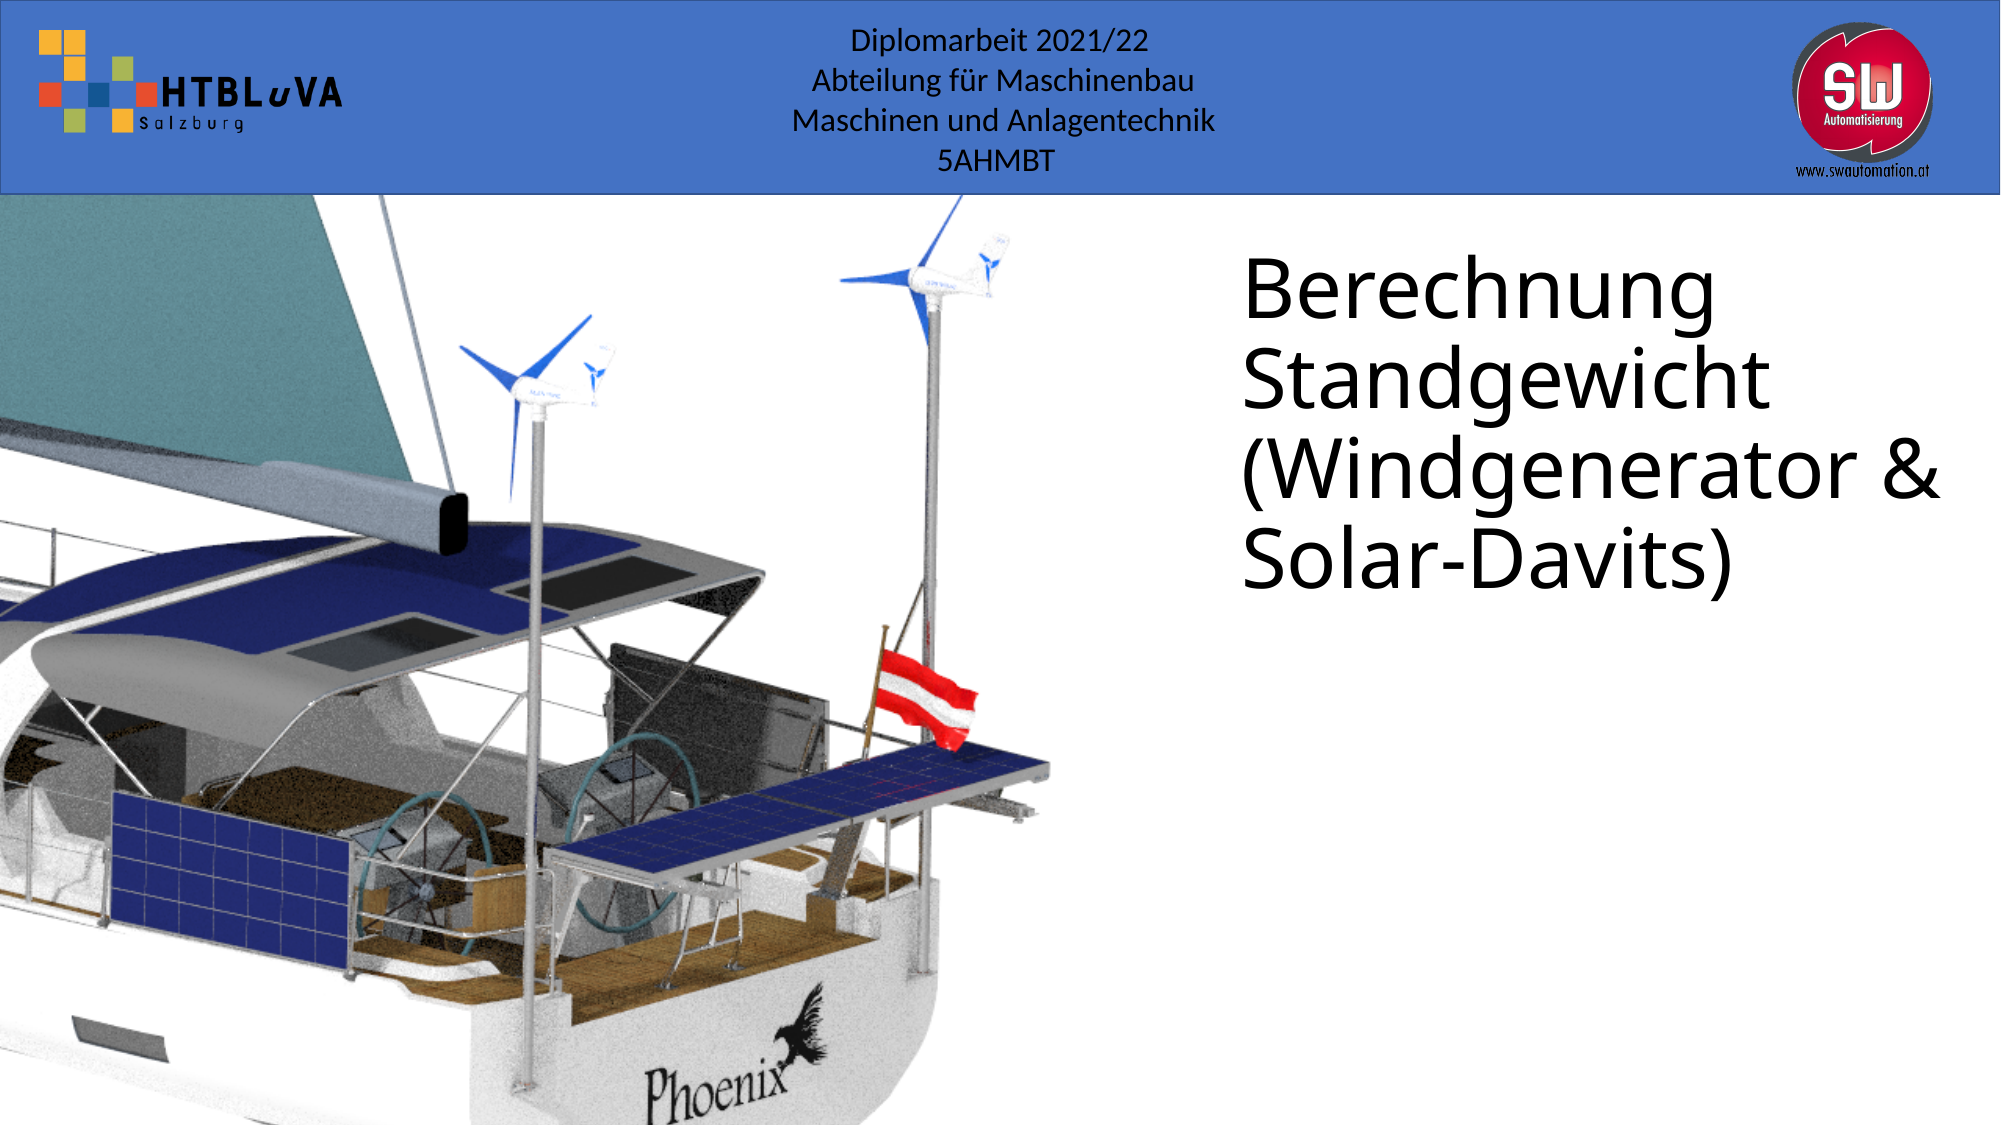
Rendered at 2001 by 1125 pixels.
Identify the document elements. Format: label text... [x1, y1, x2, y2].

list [0, 195, 1403, 1125]
picture [1792, 22, 1933, 177]
title Berechnung Standgewicht (Windgenerator & Solar-Davits) [1403, 237, 1992, 615]
picture [39, 30, 342, 133]
